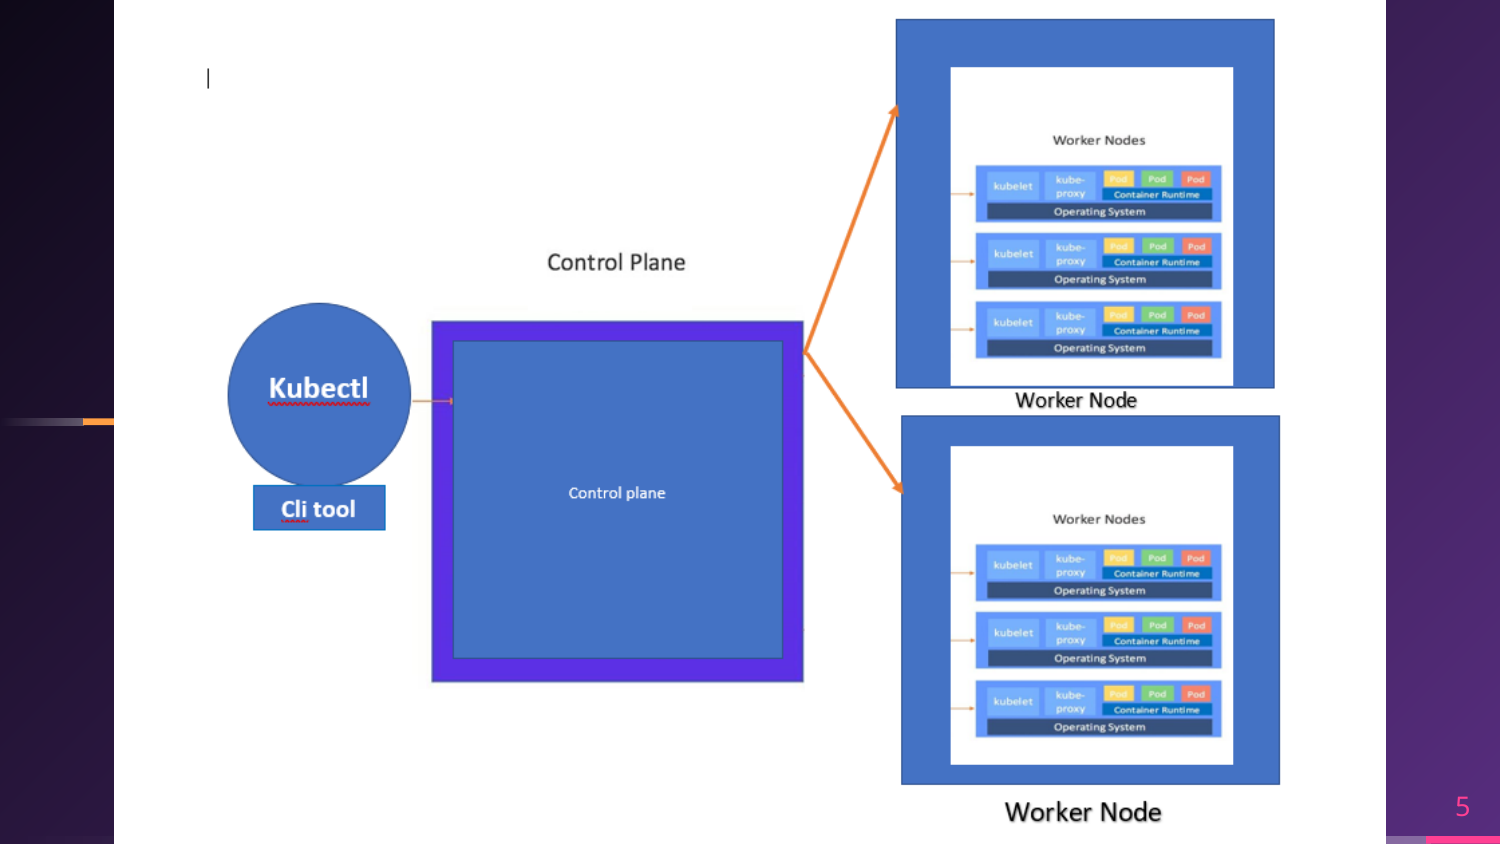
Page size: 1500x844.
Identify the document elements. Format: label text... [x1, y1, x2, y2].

slide_number 5 [1426, 779, 1500, 837]
picture [114, 0, 1386, 844]
